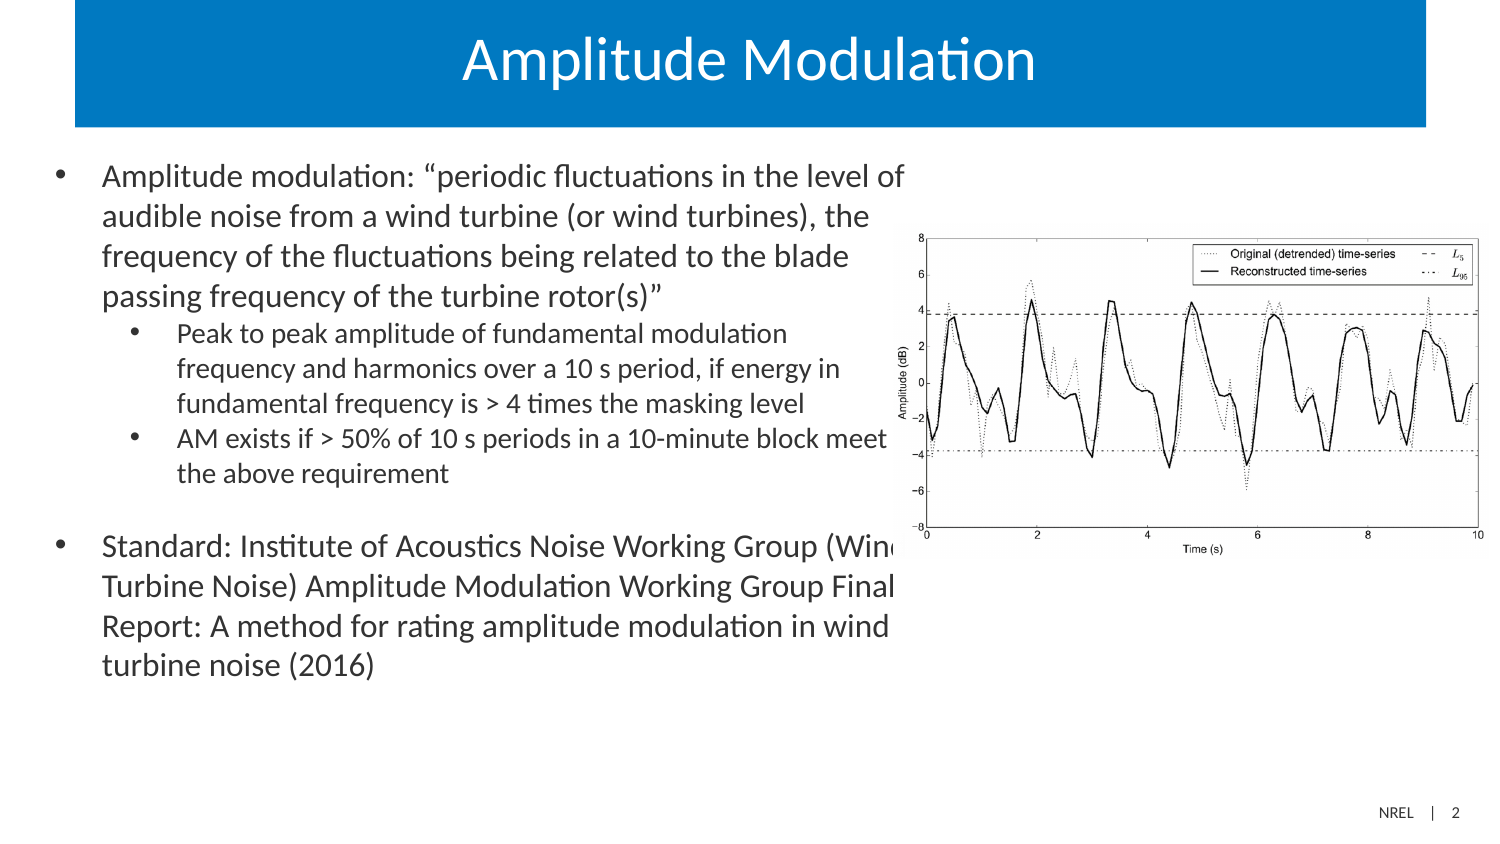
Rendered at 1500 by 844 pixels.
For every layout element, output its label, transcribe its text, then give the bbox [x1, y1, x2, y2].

text_box Amplitude modulation: “periodic fluctuations in the level of audible noise from a wind turbine (or wind turbines), the frequency of the fluctuations being related to the blade passing frequency of the turbine rotor(s)” Peak to peak amplitude of fundamental modulation frequency and harmonics over a 10 s period, if energy in fundamental frequency is > 4 times the masking level AM exists if > 50% of 10 s periods in a 10-minute block meet the above requirement Standard: Institute of Acoustics Noise Working Group (Wind Turbine Noise) Amplitude Modulation Working Group Final Report: A method for rating amplitude modulation in wind turbine noise (2016) [40, 147, 925, 761]
picture [893, 223, 1489, 559]
title Amplitude Modulation [75, 0, 1427, 128]
